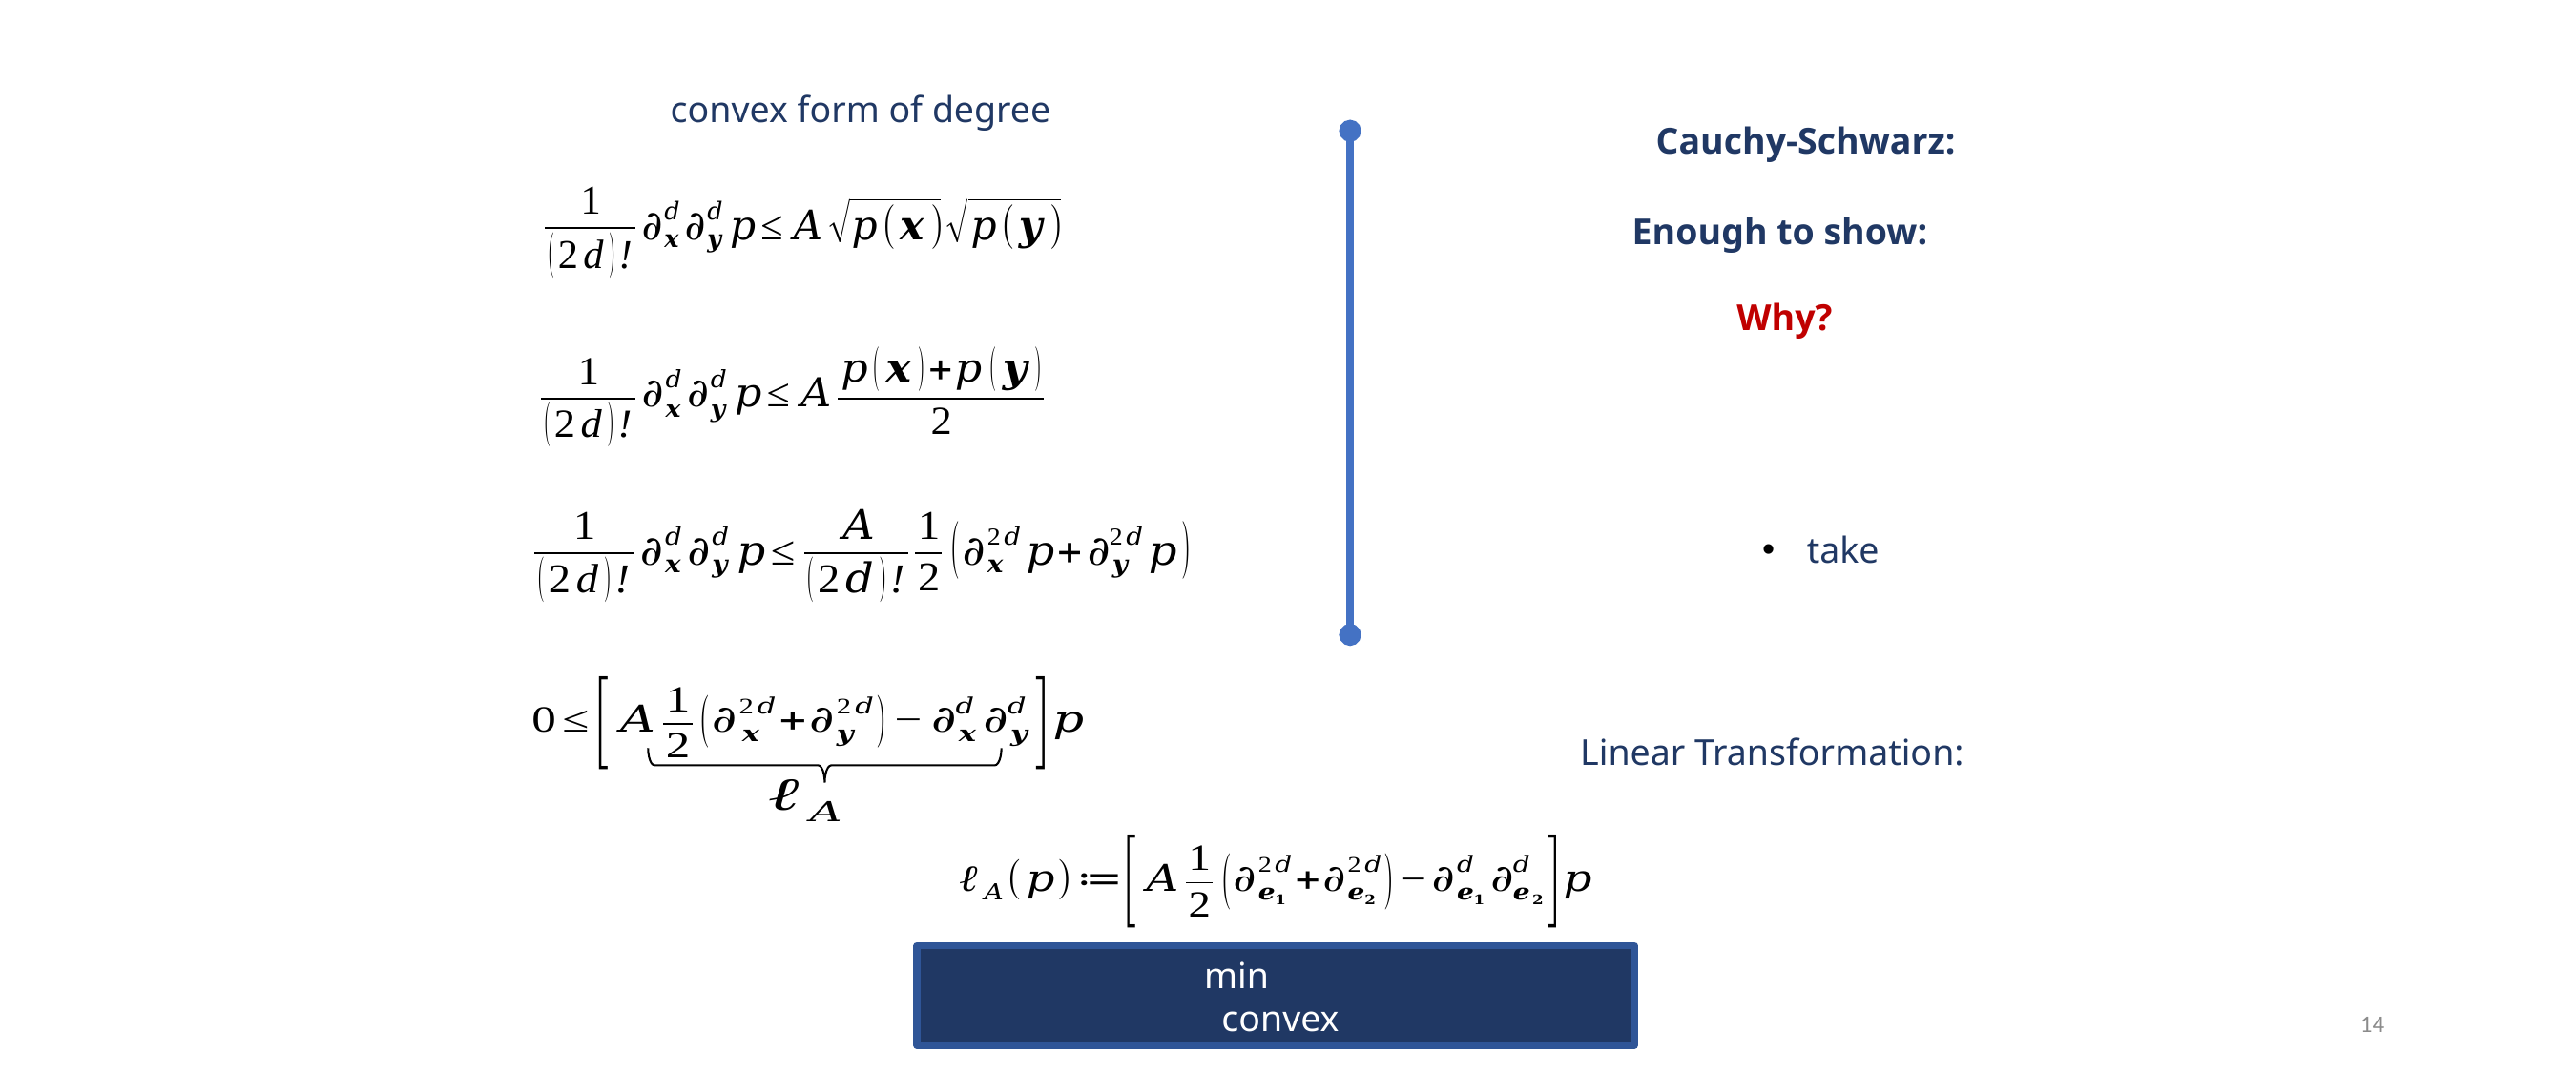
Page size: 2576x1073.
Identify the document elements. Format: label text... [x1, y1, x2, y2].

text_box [648, 748, 1002, 828]
slide_number 14 [1818, 994, 2399, 1052]
